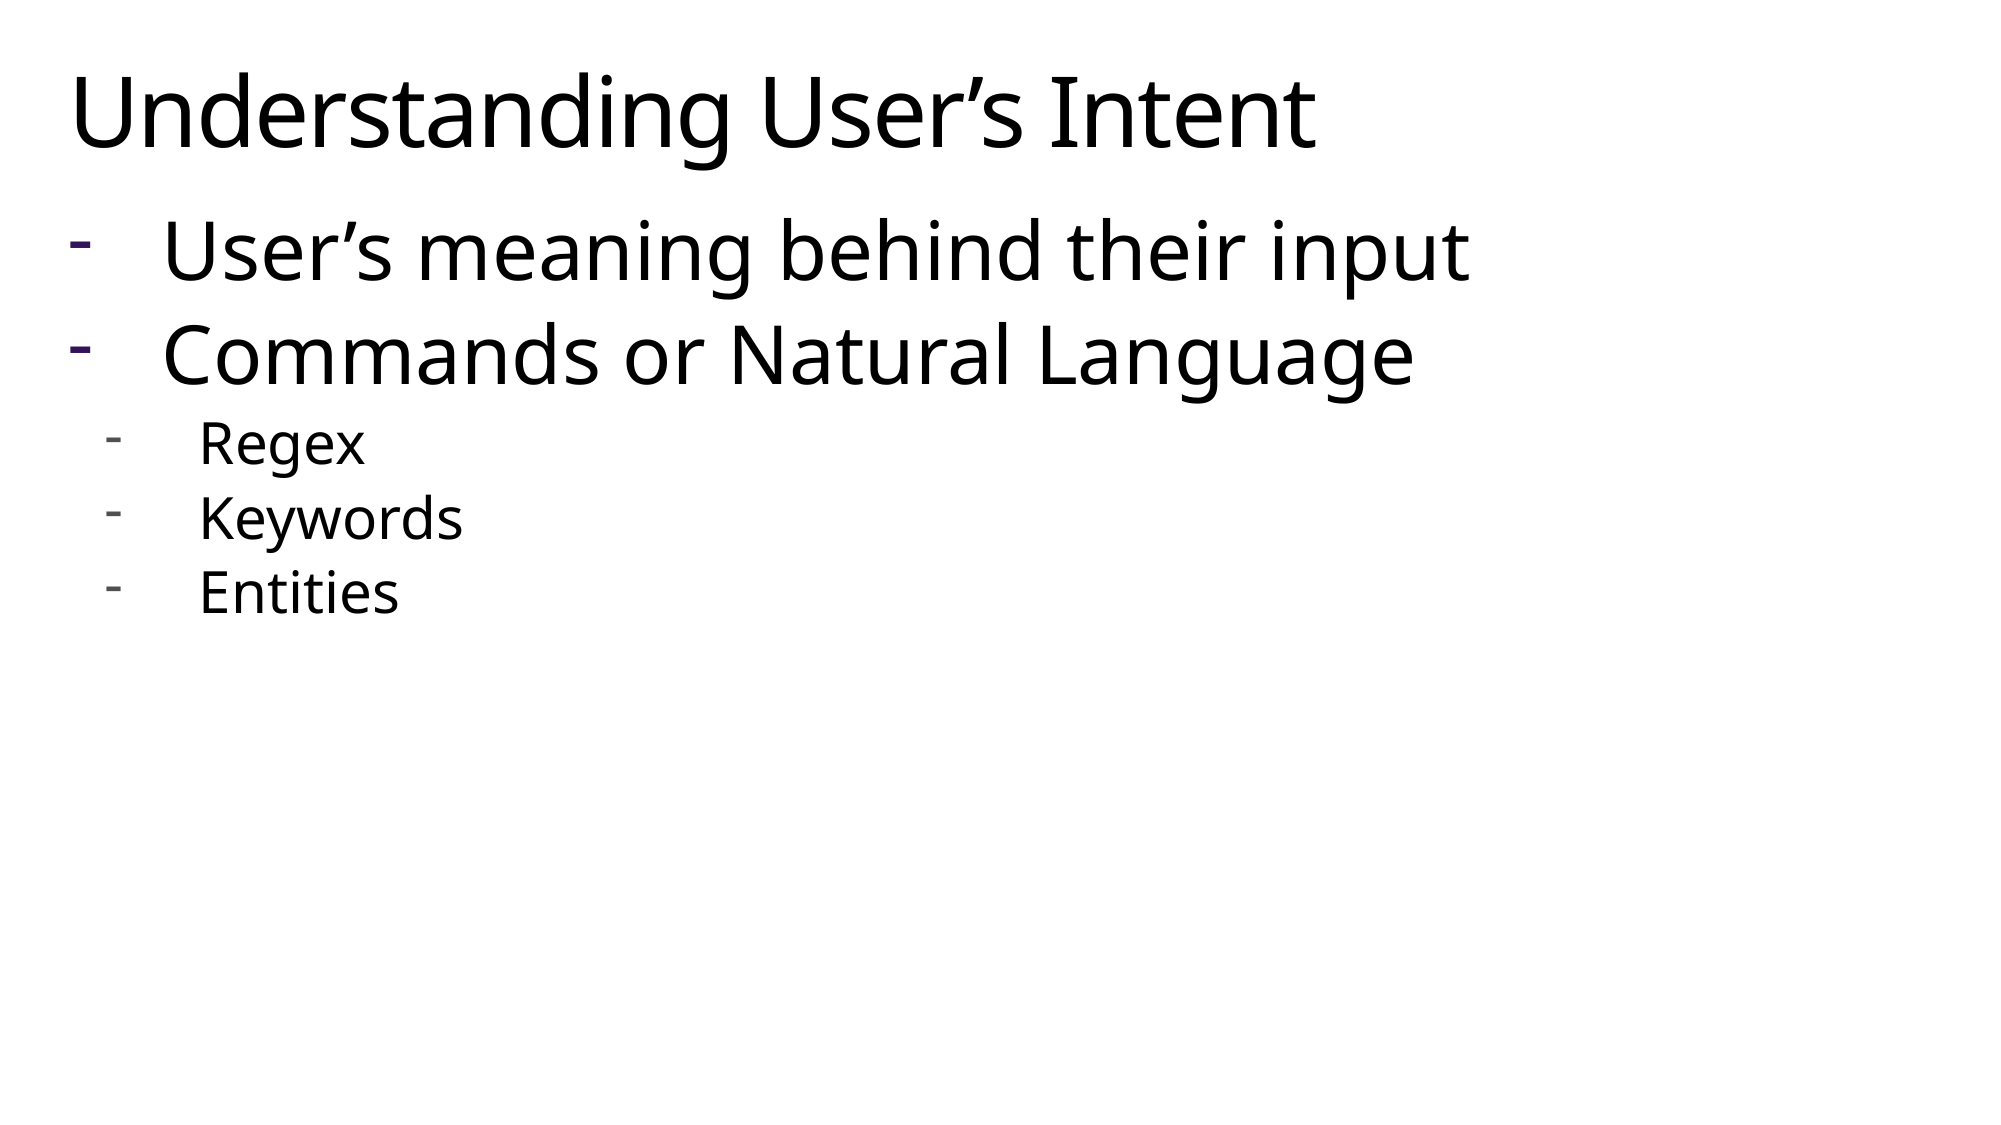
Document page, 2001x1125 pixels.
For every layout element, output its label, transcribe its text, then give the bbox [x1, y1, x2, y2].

list User’s meaning behind their input Commands or Natural Language Regex Keywords Entities [44, 195, 1956, 657]
title Understanding User’s Intent [44, 47, 1957, 196]
